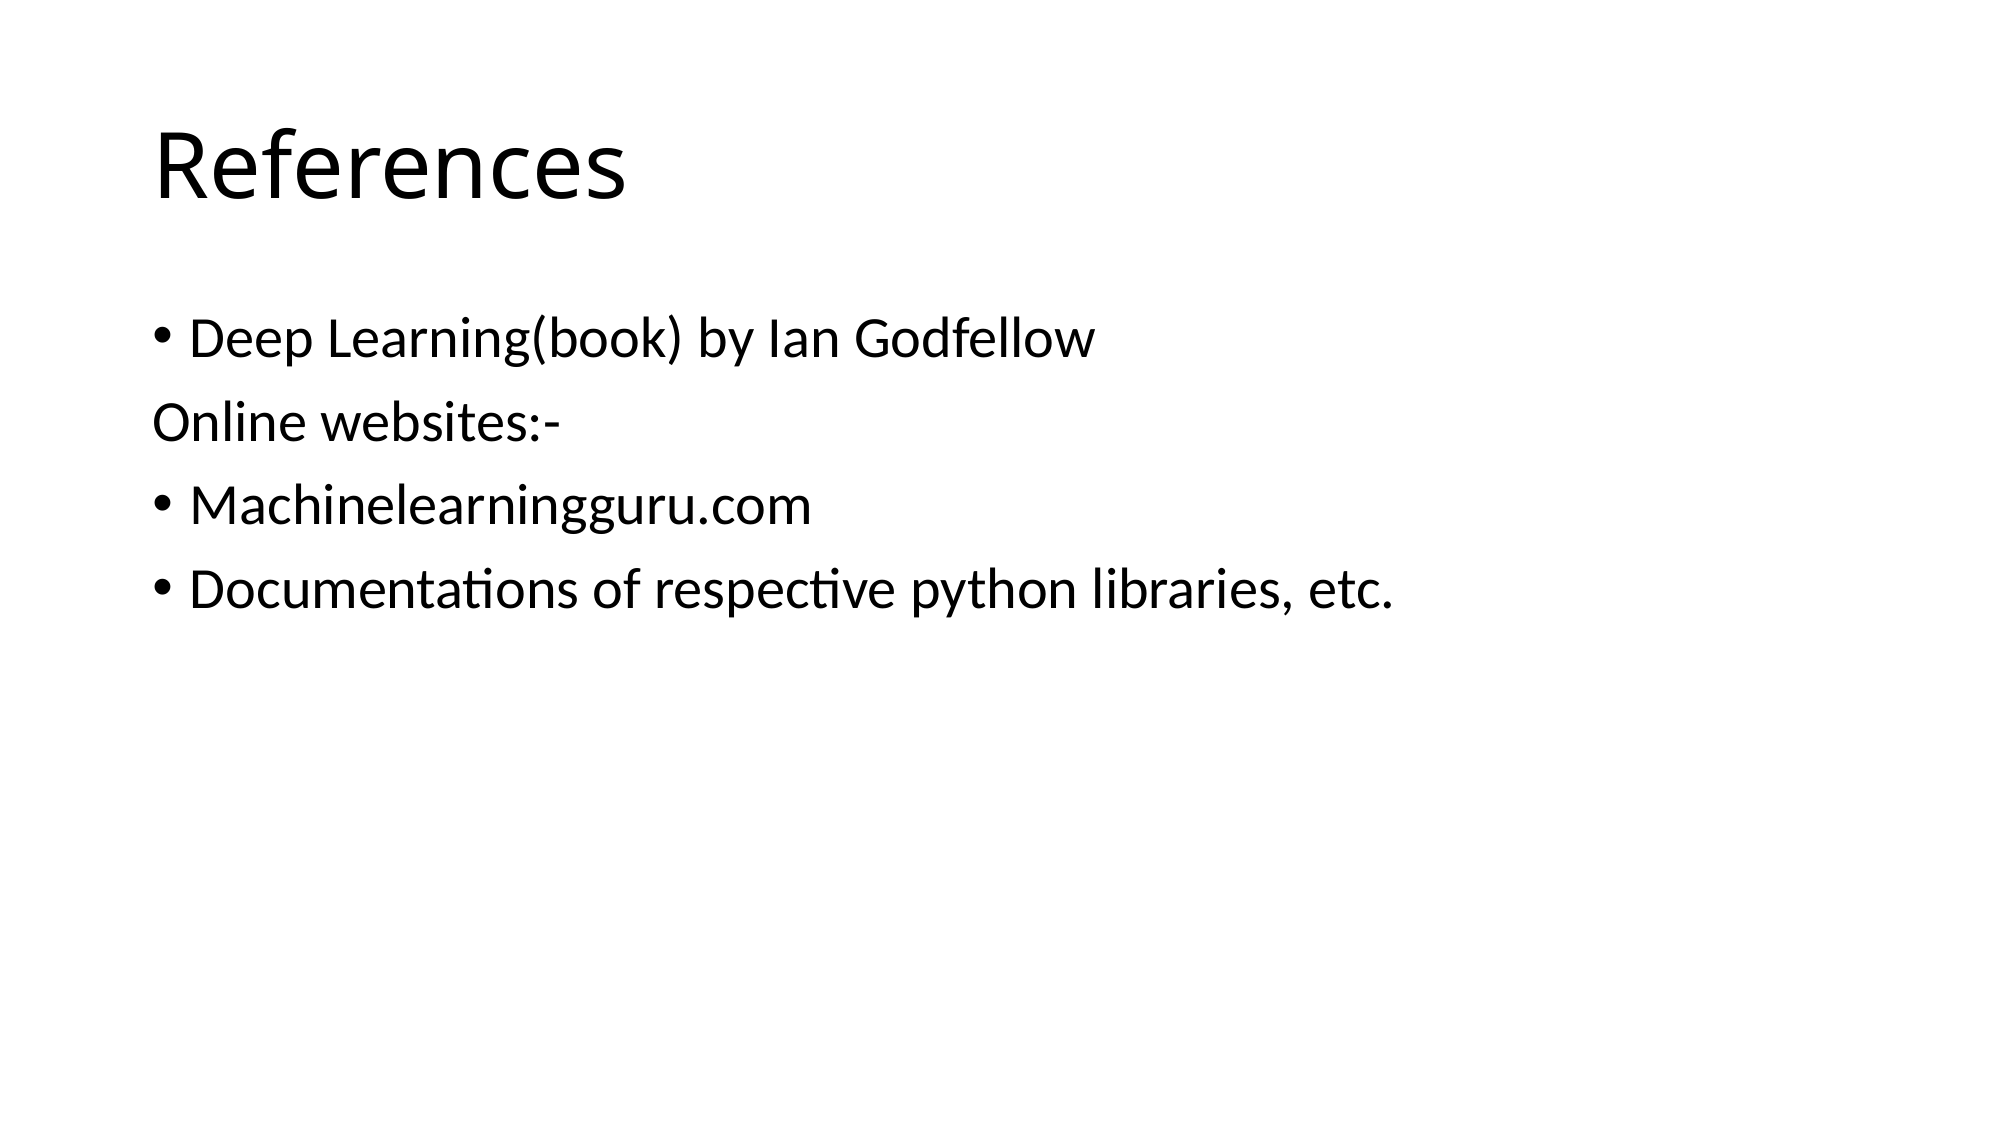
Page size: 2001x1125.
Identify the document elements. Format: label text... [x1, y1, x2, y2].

list Deep Learning(book) by Ian Godfellow Online websites:- Machinelearningguru.com Documentations of respective python libraries, etc. [137, 299, 1863, 1014]
title References [137, 59, 1863, 278]
